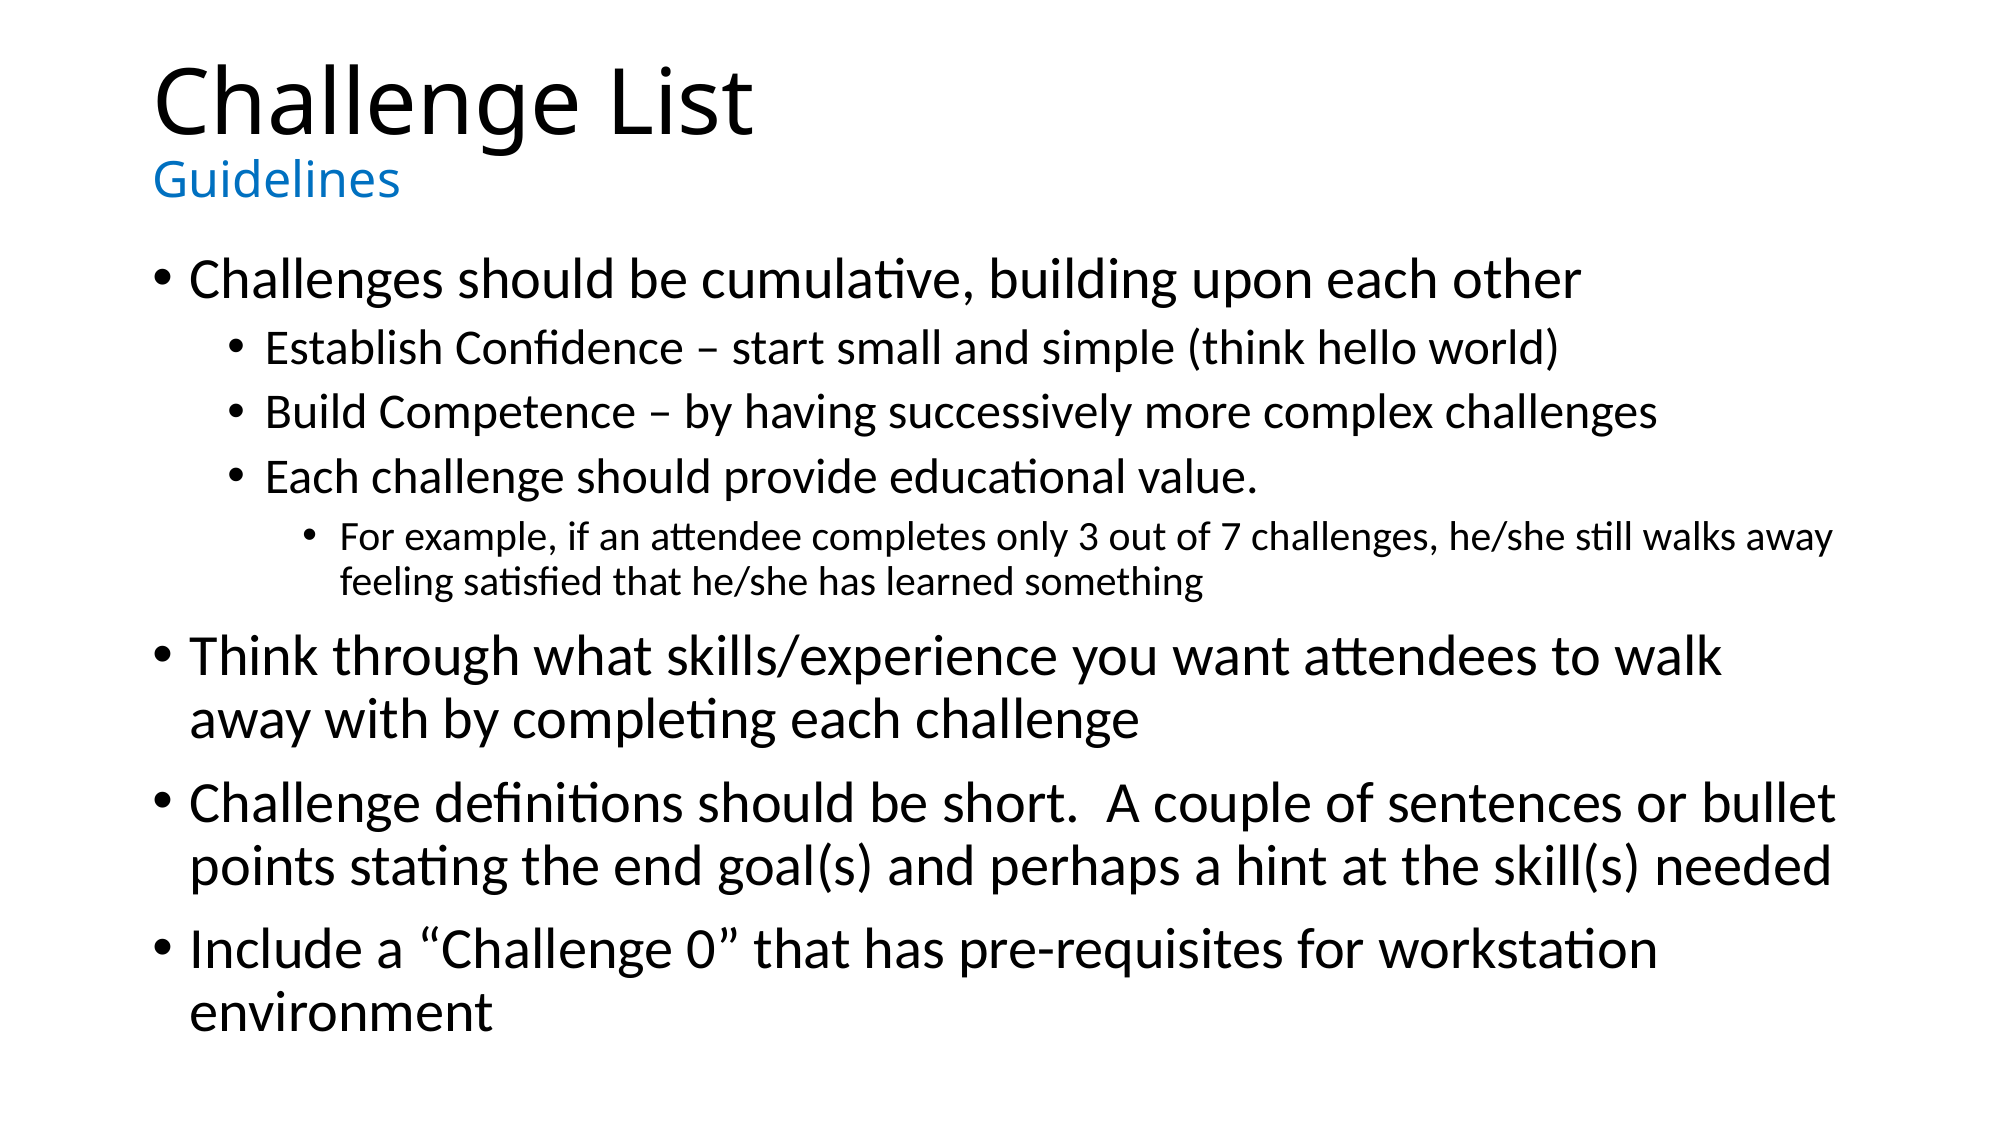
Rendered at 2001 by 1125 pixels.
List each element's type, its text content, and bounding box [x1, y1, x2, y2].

title Challenge List Guidelines [137, 23, 1863, 240]
list Challenges should be cumulative, building upon each other Establish Confidence – start small and simple (think hello world) Build Competence – by having successively more complex challenges Each challenge should provide educational value. For example, if an attendee completes only 3 out of 7 challenges, he/she still walks away feeling satisfied that he/she has learned something Think through what skills/experience you want attendees to walk away with by completing each challenge Challenge definitions should be short. A couple of sentences or bullet points stating the end goal(s) and perhaps a hint at the skill(s) needed Include a “Challenge 0” that has pre-requisites for workstation environment [137, 240, 1863, 1080]
